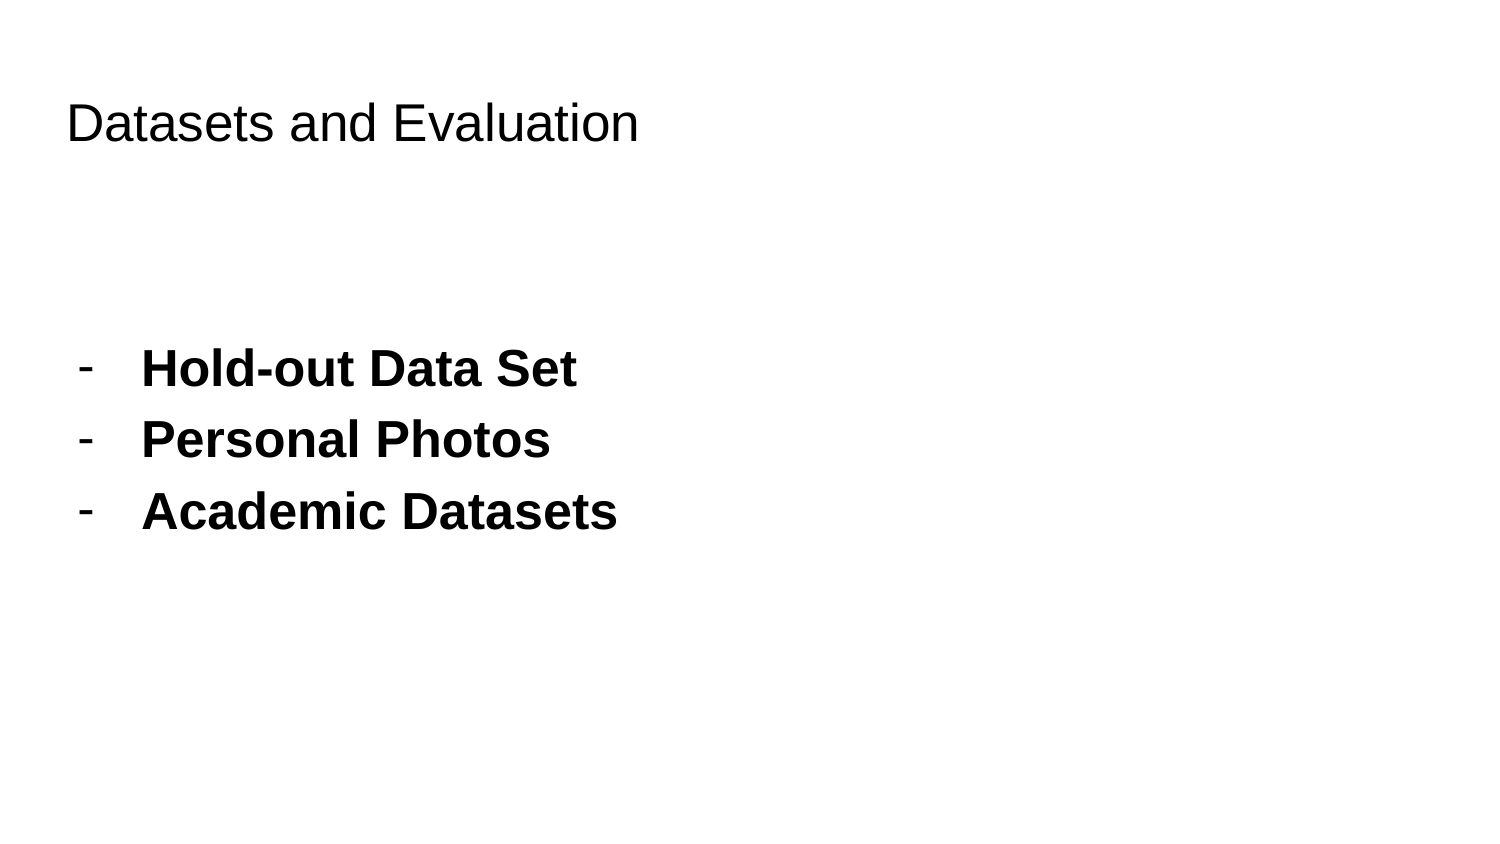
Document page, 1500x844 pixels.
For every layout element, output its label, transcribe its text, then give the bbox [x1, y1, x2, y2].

title Datasets and Evaluation [51, 72, 1449, 167]
list Hold-out Data Set Personal Photos Academic Datasets [51, 189, 1449, 750]
